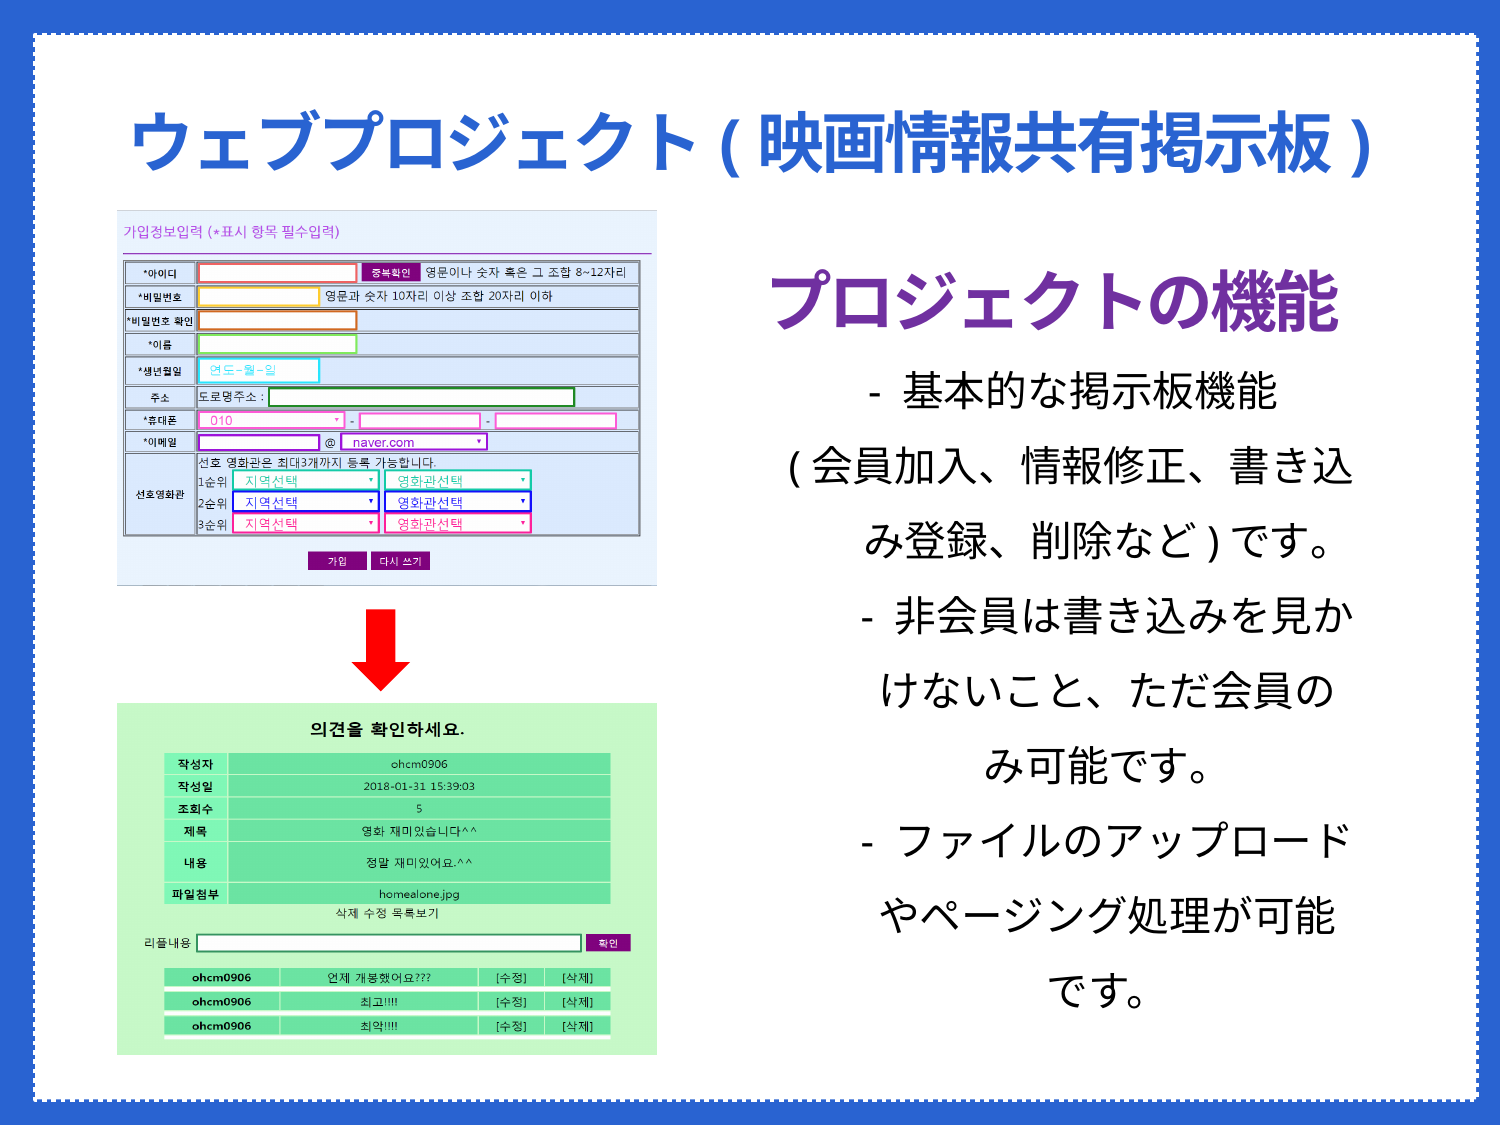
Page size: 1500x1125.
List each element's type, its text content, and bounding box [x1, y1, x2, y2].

text_box [349, 607, 413, 694]
text_box [660, 235, 1388, 472]
text_box [33, 33, 1478, 1101]
picture [116, 210, 657, 587]
title ウェブプロジェクト(映画情報共有掲示板) [112, 46, 1388, 235]
picture [116, 702, 657, 1055]
text_box プロジェクトの機能 - 基本的な掲示板機能 (会員加入、情報修正、書き込み登録、削除など)です。 - 非会員は書き込みを見かけないこと、ただ会員のみ可能です。 - ファイルのアップロードやページング処理が可能です。 [750, 246, 1372, 1020]
